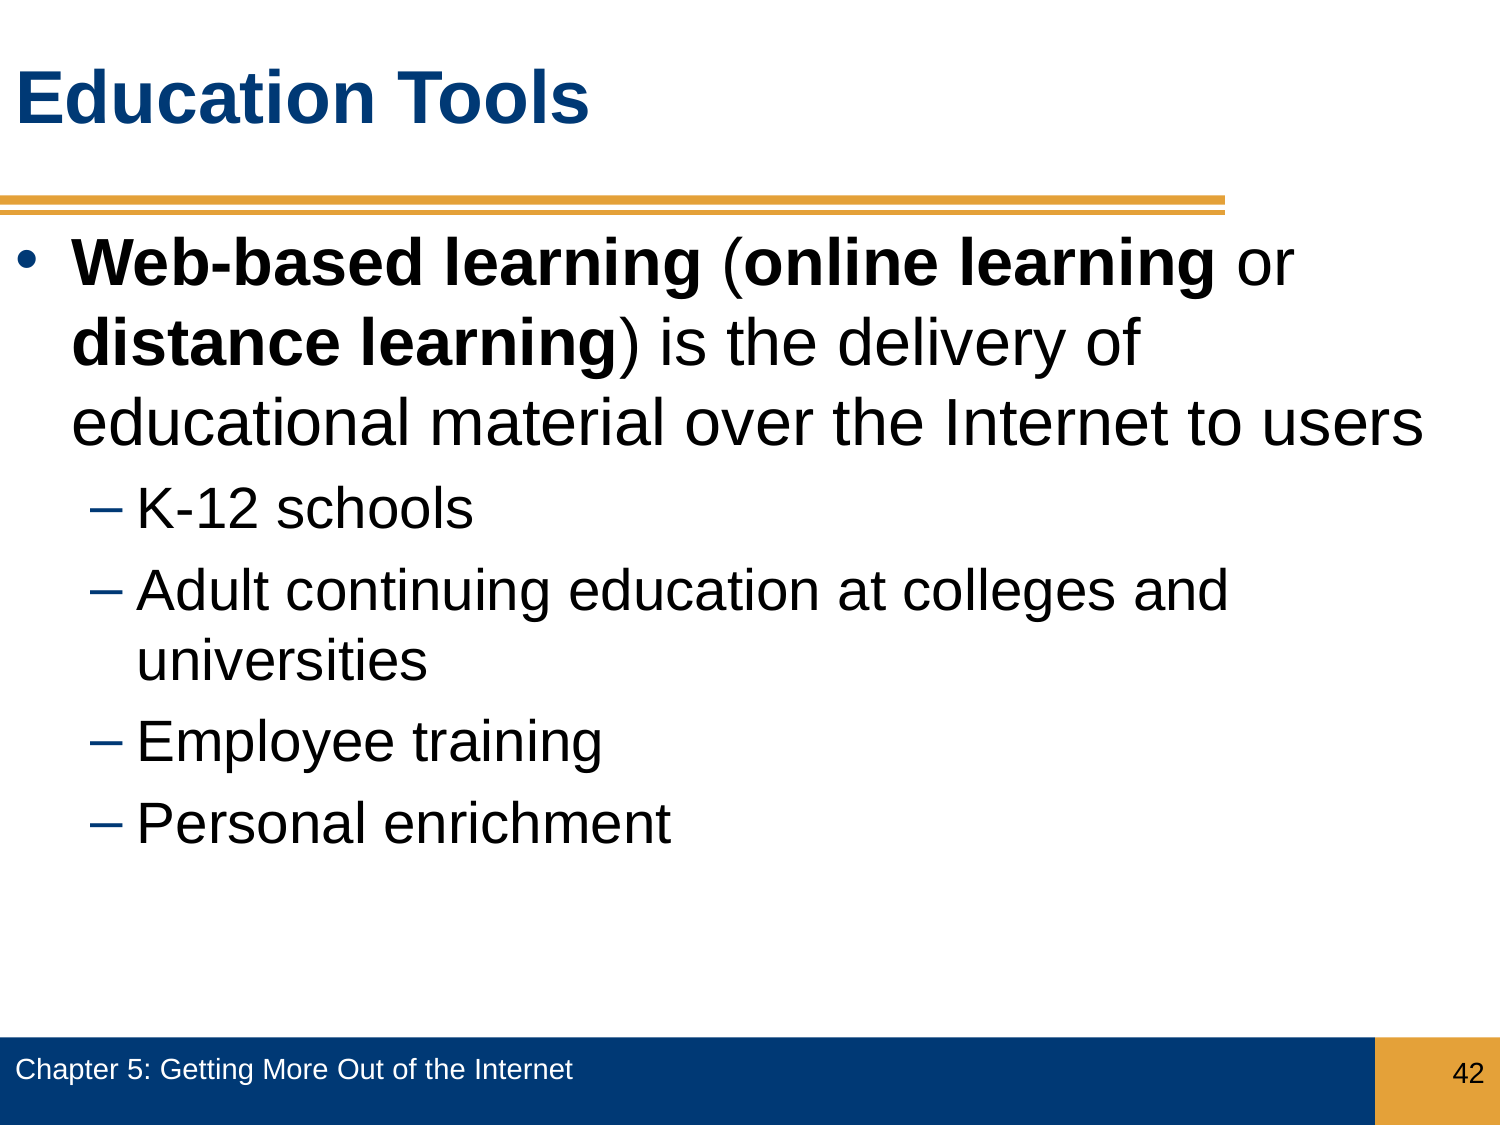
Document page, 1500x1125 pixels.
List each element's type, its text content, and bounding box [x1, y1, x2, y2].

footer Chapter 5: Getting More Out of the Internet [0, 1042, 626, 1125]
slide_number 42 [1374, 1046, 1500, 1125]
title Education Tools [0, 0, 1226, 188]
list Web-based learning (online learning or distance learning) is the delivery of educational material over the Internet to users K-12 schools Adult continuing education at colleges and universities Employee training Personal enrichment [0, 210, 1476, 1026]
